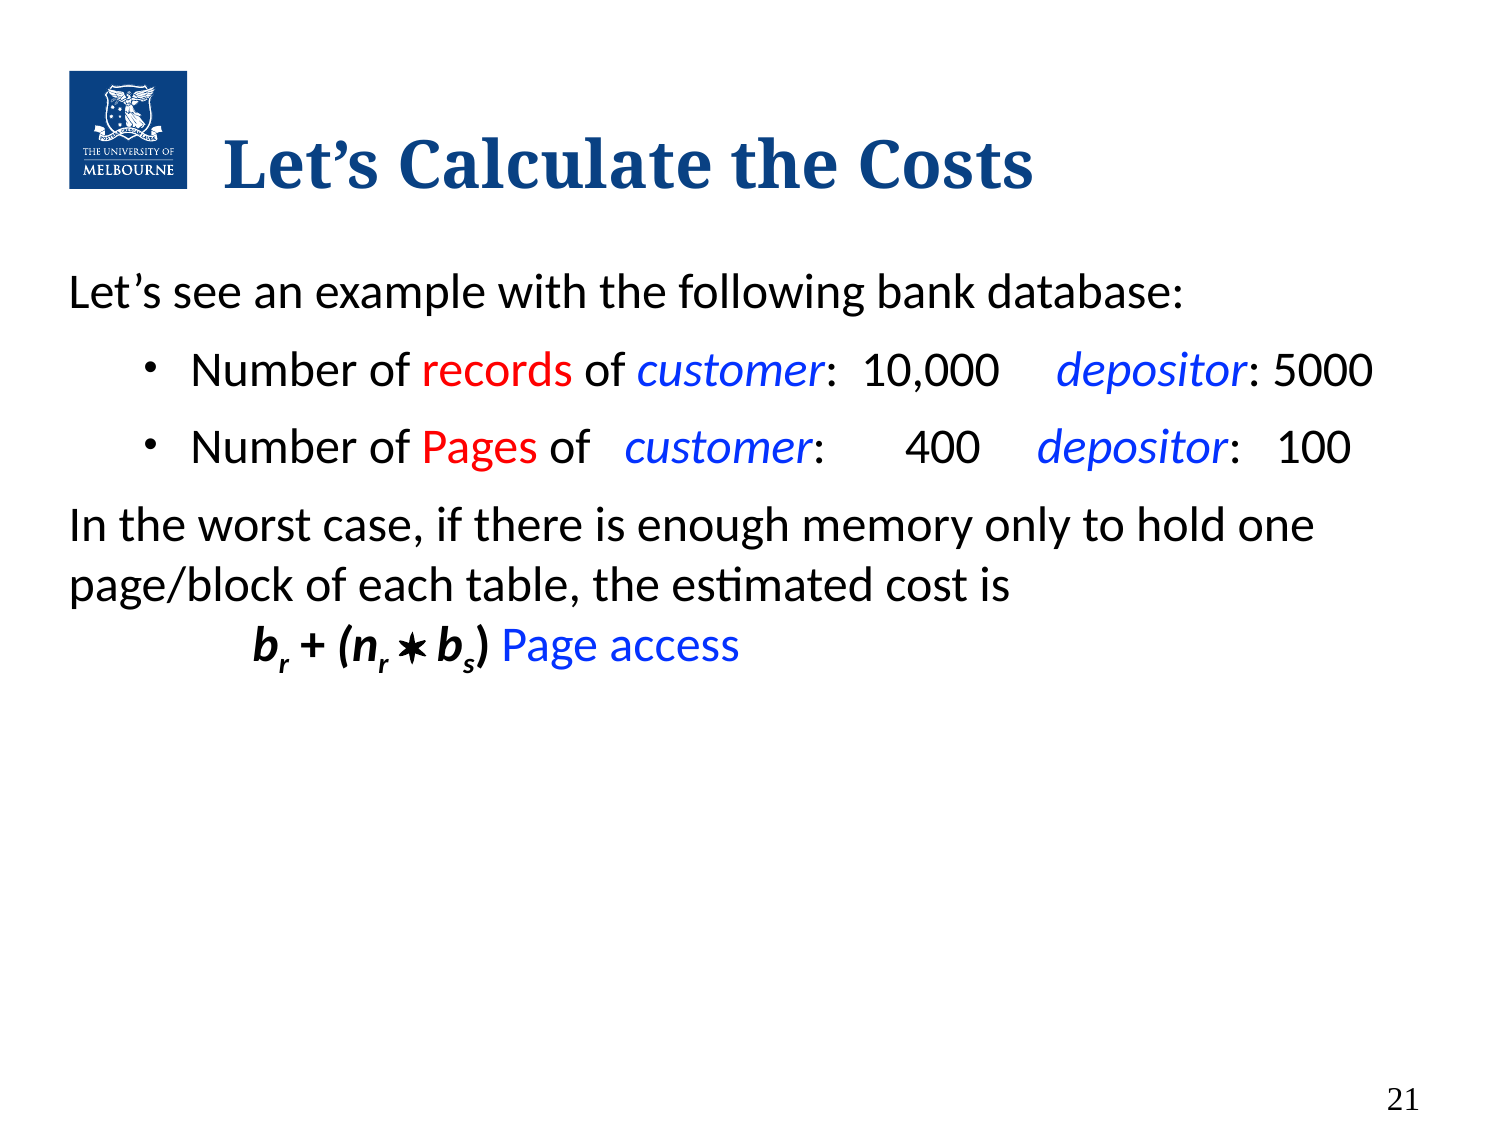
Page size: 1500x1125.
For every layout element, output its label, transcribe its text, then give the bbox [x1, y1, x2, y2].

list Let’s see an example with the following bank database: Number of records of customer: 10,000 depositor: 5000 Number of Pages of customer: 400 depositor: 100 In the worst case, if there is enough memory only to hold one page/block of each table, the estimated cost is br + (nr  bs) Page access [53, 251, 1443, 970]
title Let’s Calculate the Costs [208, 64, 1443, 211]
